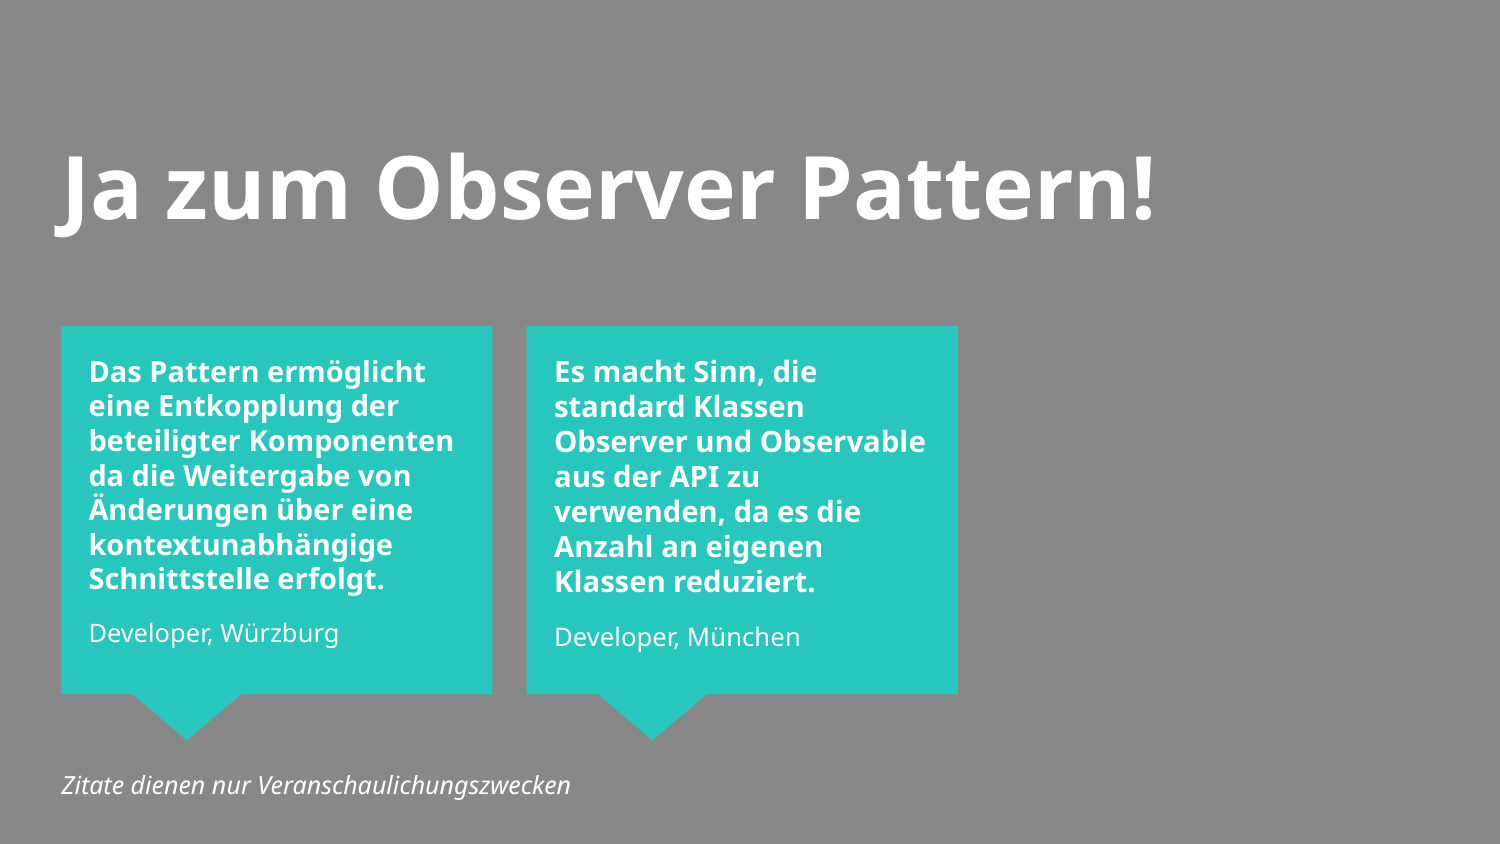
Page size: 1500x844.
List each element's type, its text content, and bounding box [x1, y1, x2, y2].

title Ja zum Observer Pattern! [46, 116, 1461, 285]
text_box [60, 326, 493, 741]
text_box Zitate dienen nur Veranschaulichungszwecken [46, 763, 1071, 806]
title Es macht Sinn, die standard Klassen Observer und Observable aus der API zu verwenden, da es die Anzahl an eigenen Klassen reduziert. Developer, München [539, 338, 947, 668]
title Das Pattern ermöglicht eine Entkopplung der beteiligter Komponenten da die Weitergabe von Änderungen über eine kontextunabhängige Schnittstelle erfolgt. Developer, Würzburg [73, 338, 481, 668]
text_box [526, 326, 958, 741]
